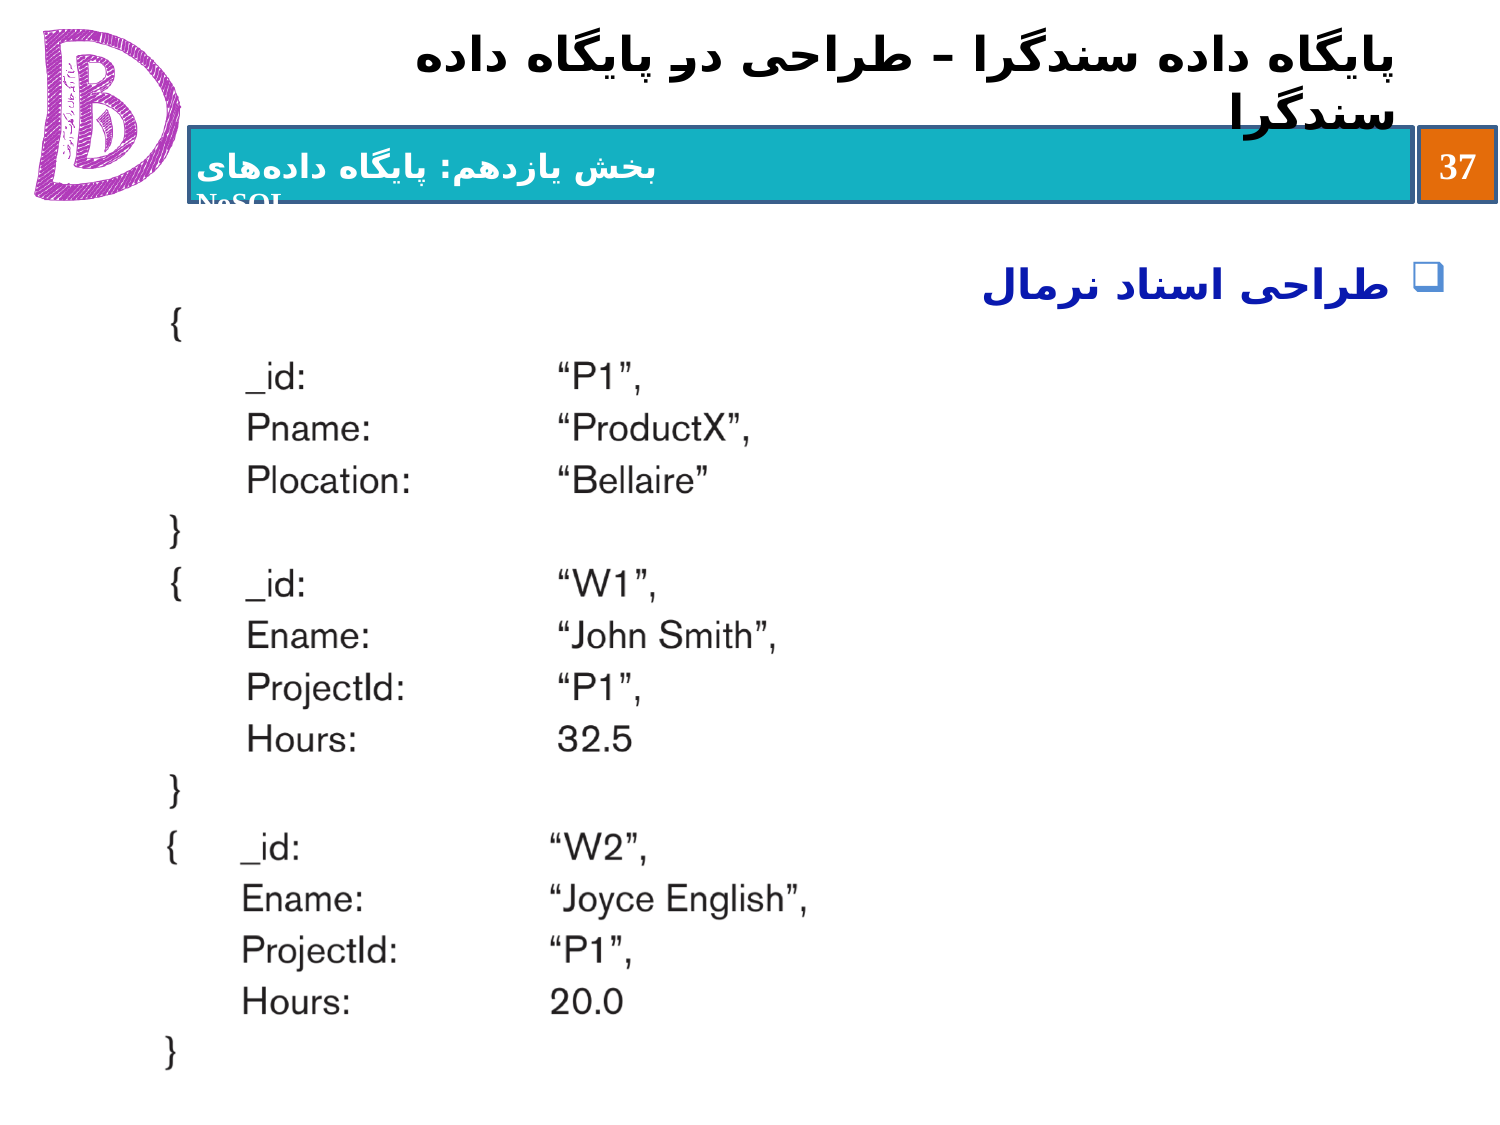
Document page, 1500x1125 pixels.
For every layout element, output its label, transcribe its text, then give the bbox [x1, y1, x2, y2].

title پایگاه داده سندگرا – طراحی در پایگاه داده سندگرا [237, 37, 1413, 125]
list طراحی اسناد نرمال [37, 224, 1463, 1088]
picture [149, 295, 813, 1088]
picture [12, 21, 202, 212]
